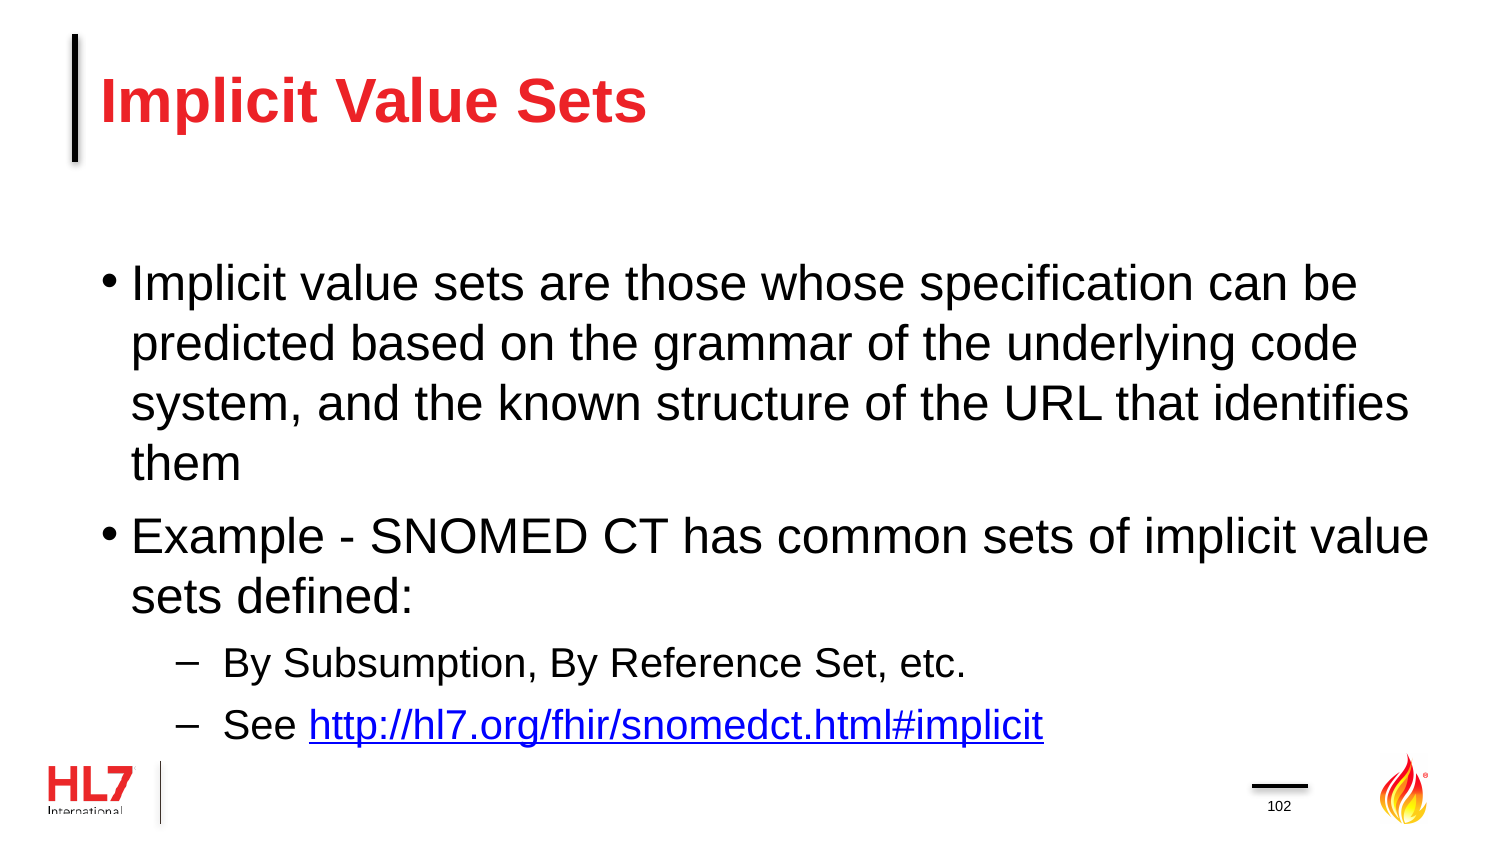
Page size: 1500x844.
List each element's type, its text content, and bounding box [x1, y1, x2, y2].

list Implicit value sets are those whose specification can be predicted based on the grammar of the underlying code system, and the known structure of the URL that identifies them Example - SNOMED CT has common sets of implicit value sets defined: By Subsumption, By Reference Set, etc. See http://hl7.org/fhir/snomedct.html#implicit [100, 250, 1451, 731]
title Implicit Value Sets [100, 33, 1451, 163]
slide_number 102 [1257, 788, 1302, 815]
picture [1380, 753, 1428, 824]
